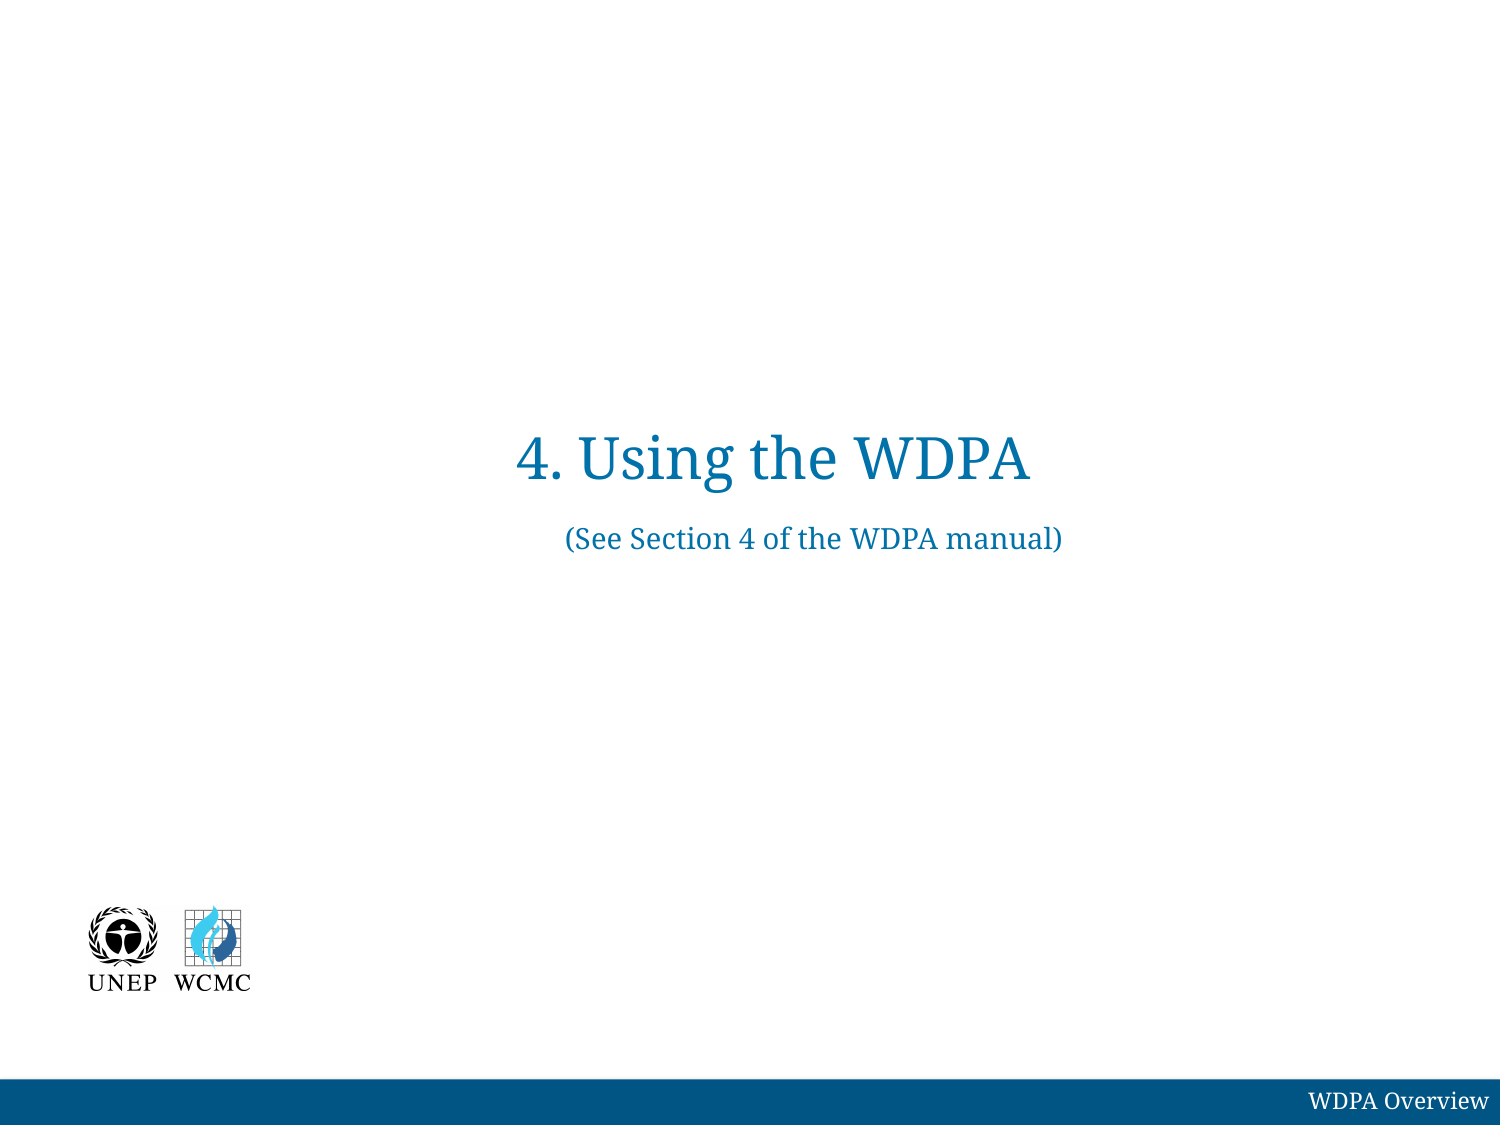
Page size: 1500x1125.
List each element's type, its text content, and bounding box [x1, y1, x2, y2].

title 4. Using the WDPA (See Section 4 of the WDPA manual) [454, 397, 1093, 585]
picture [88, 905, 250, 991]
